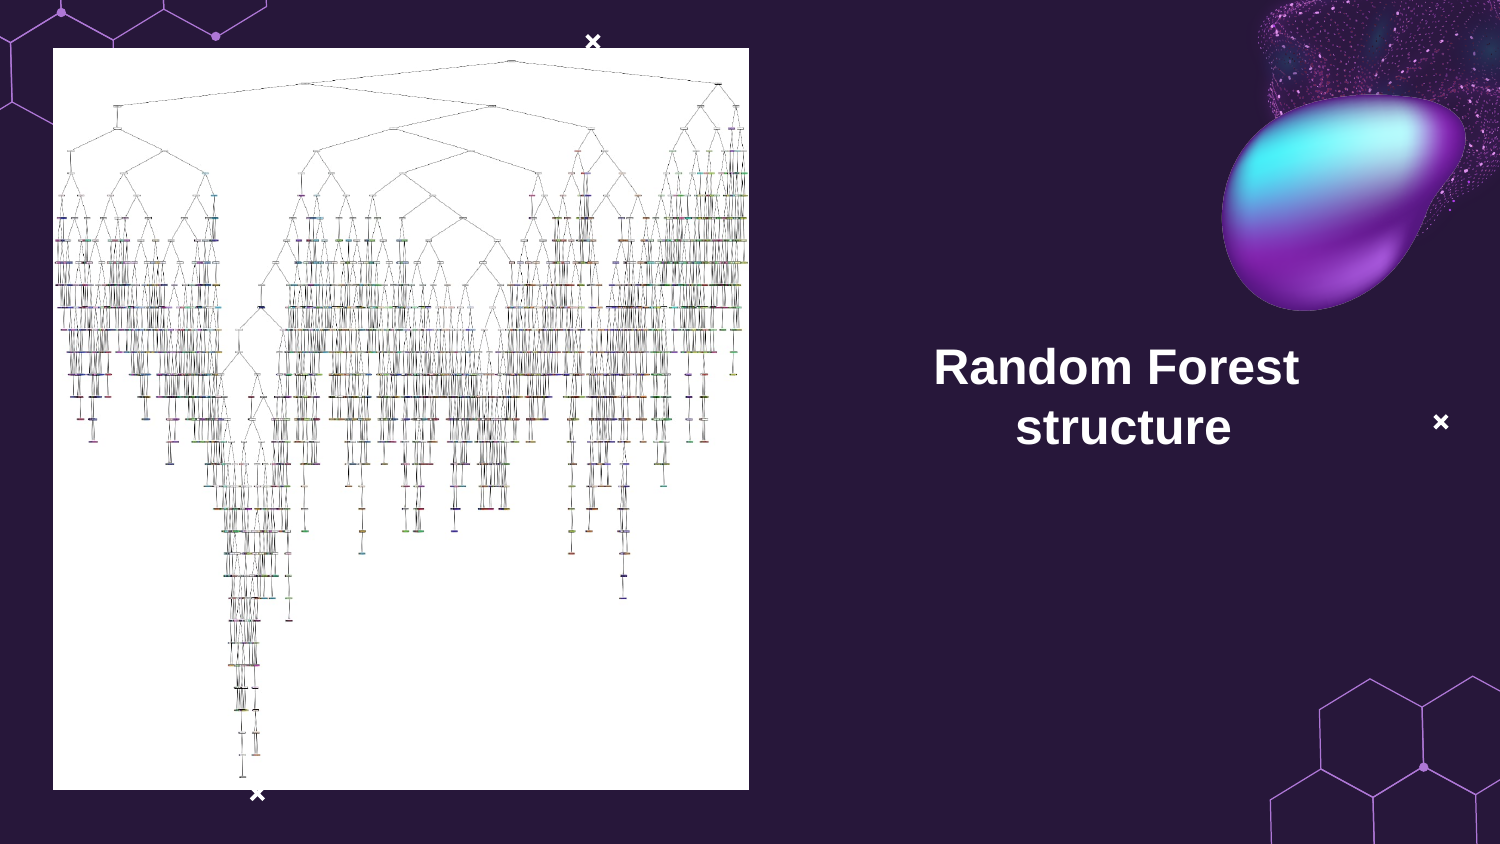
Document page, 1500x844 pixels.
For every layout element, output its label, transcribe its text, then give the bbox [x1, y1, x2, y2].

text_box Random Forest structure [795, 327, 1439, 463]
picture [53, 48, 750, 790]
picture [1187, 0, 1500, 317]
